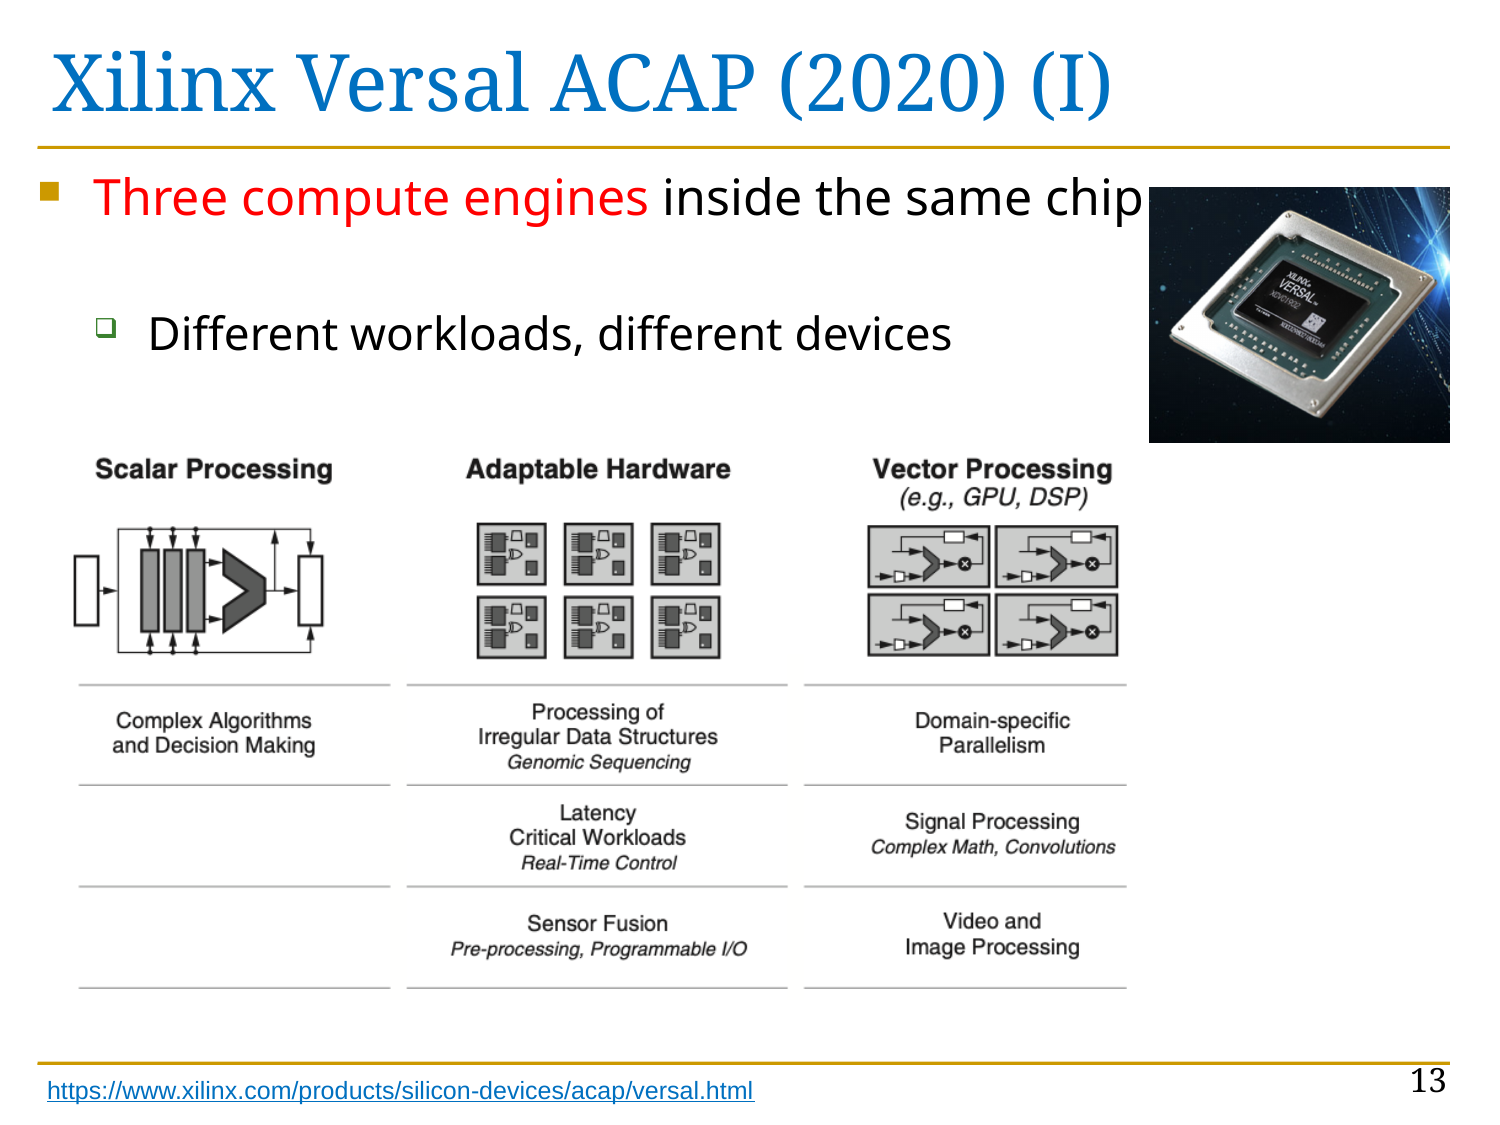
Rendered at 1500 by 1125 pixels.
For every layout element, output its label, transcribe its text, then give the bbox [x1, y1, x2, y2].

picture [59, 449, 1138, 1001]
text_box https://www.xilinx.com/products/silicon-devices/acap/versal.html [32, 1067, 1288, 1112]
title Xilinx Versal ACAP (2020) (I) [37, 24, 1500, 200]
list Three compute engines inside the same chip Different workloads, different devices [22, 158, 1435, 1011]
slide_number 13 [1111, 1036, 1462, 1112]
picture [1148, 187, 1451, 443]
